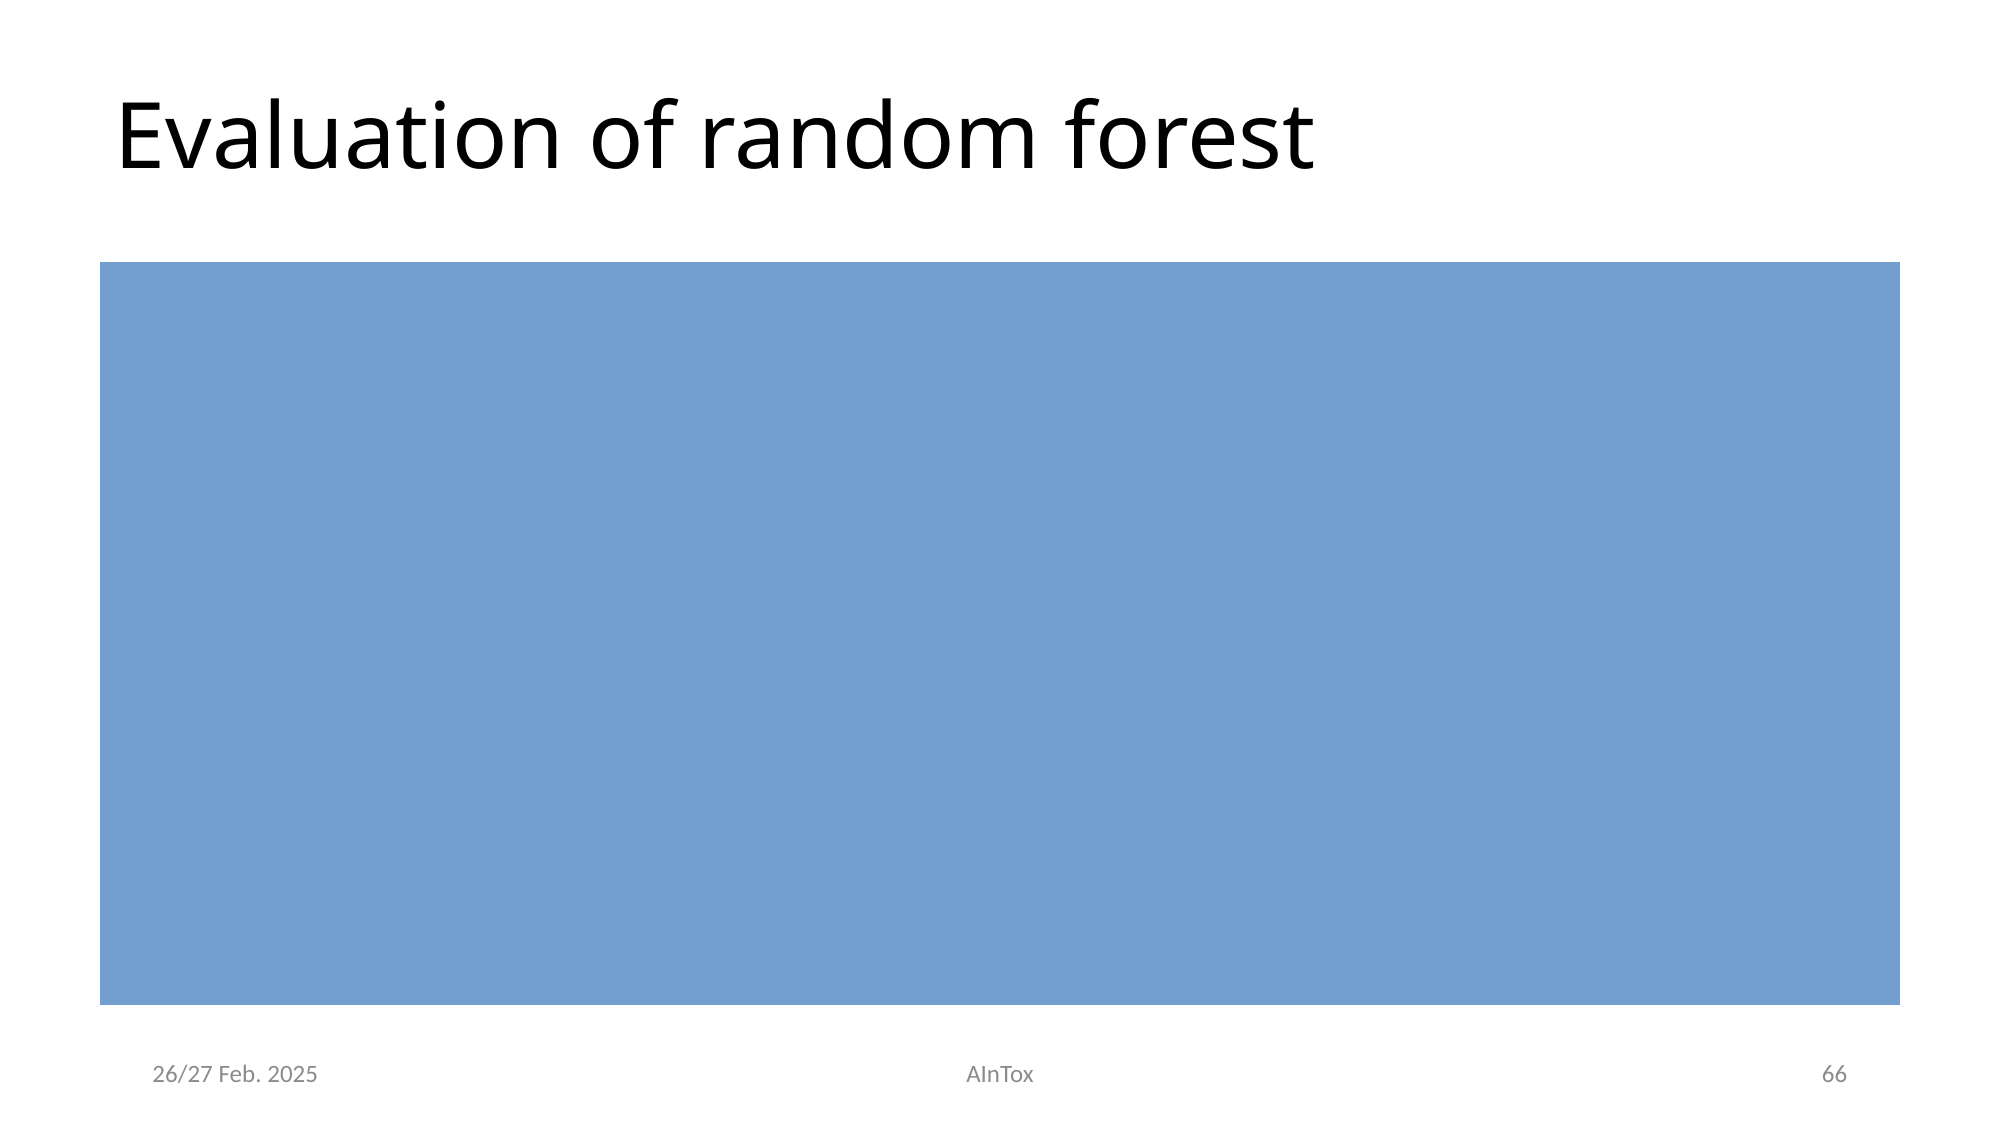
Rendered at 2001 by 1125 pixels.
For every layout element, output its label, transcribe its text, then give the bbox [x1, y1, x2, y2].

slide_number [137, 1042, 588, 1103]
footer AInTox [662, 1042, 1338, 1103]
slide_number 66 [1412, 1042, 1863, 1103]
title Evaluation of random forest [99, 45, 1900, 233]
